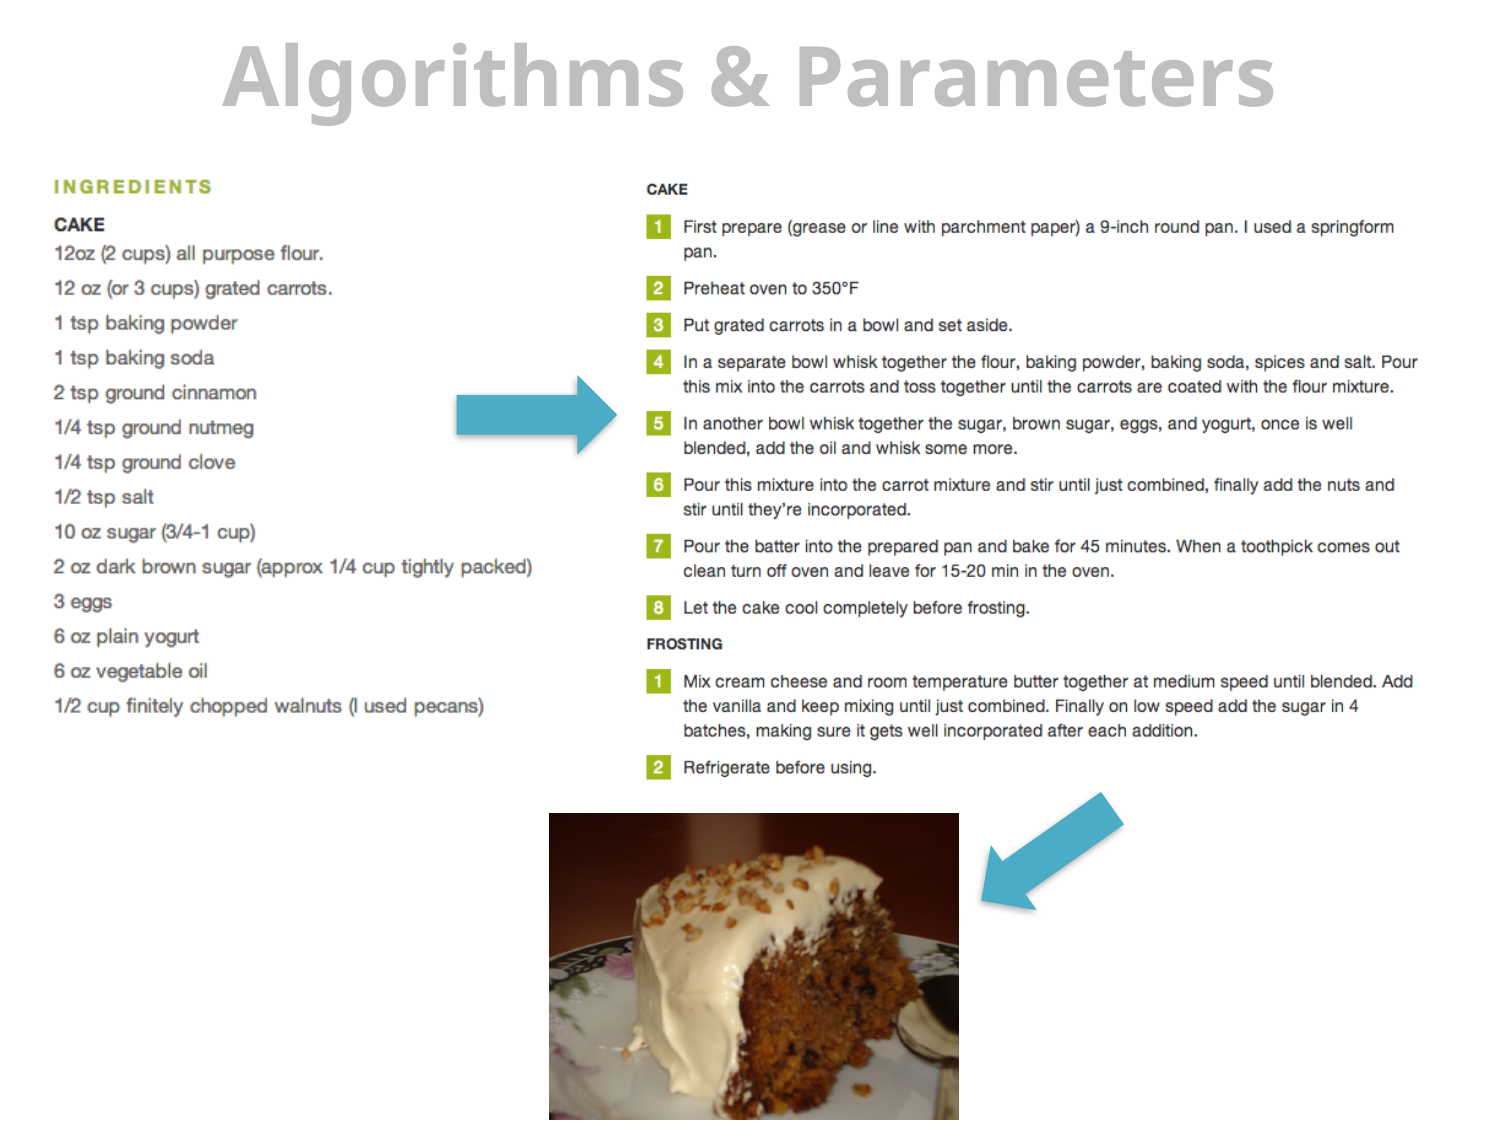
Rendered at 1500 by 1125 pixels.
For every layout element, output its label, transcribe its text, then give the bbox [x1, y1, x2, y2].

picture [638, 174, 1451, 792]
title Algorithms & Parameters [0, 3, 1500, 144]
text_box [554, 374, 618, 456]
picture [35, 174, 551, 726]
picture [549, 813, 959, 1121]
text_box [980, 800, 1125, 911]
